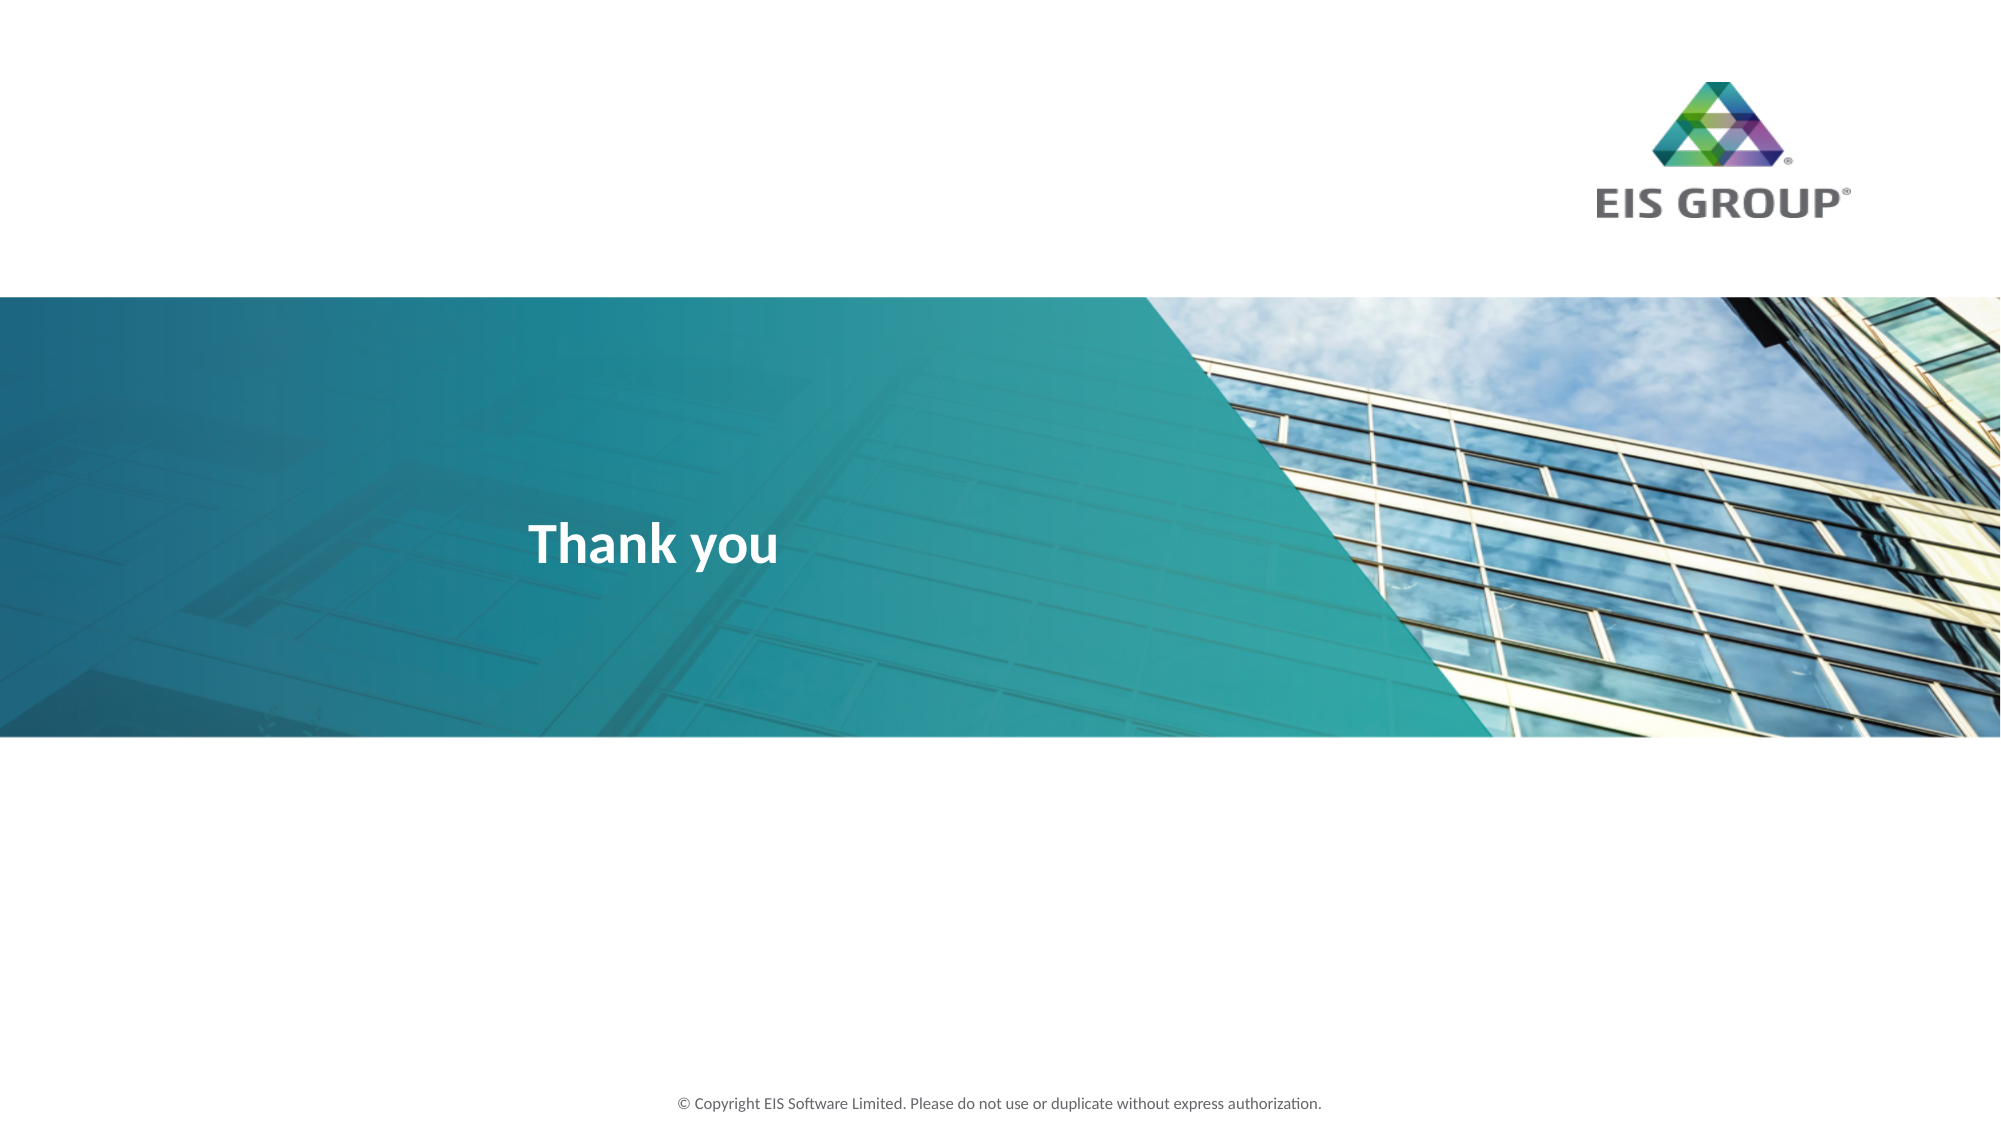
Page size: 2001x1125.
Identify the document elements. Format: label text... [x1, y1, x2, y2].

title Thank you [149, 504, 1160, 576]
picture [0, 0, 2001, 1125]
